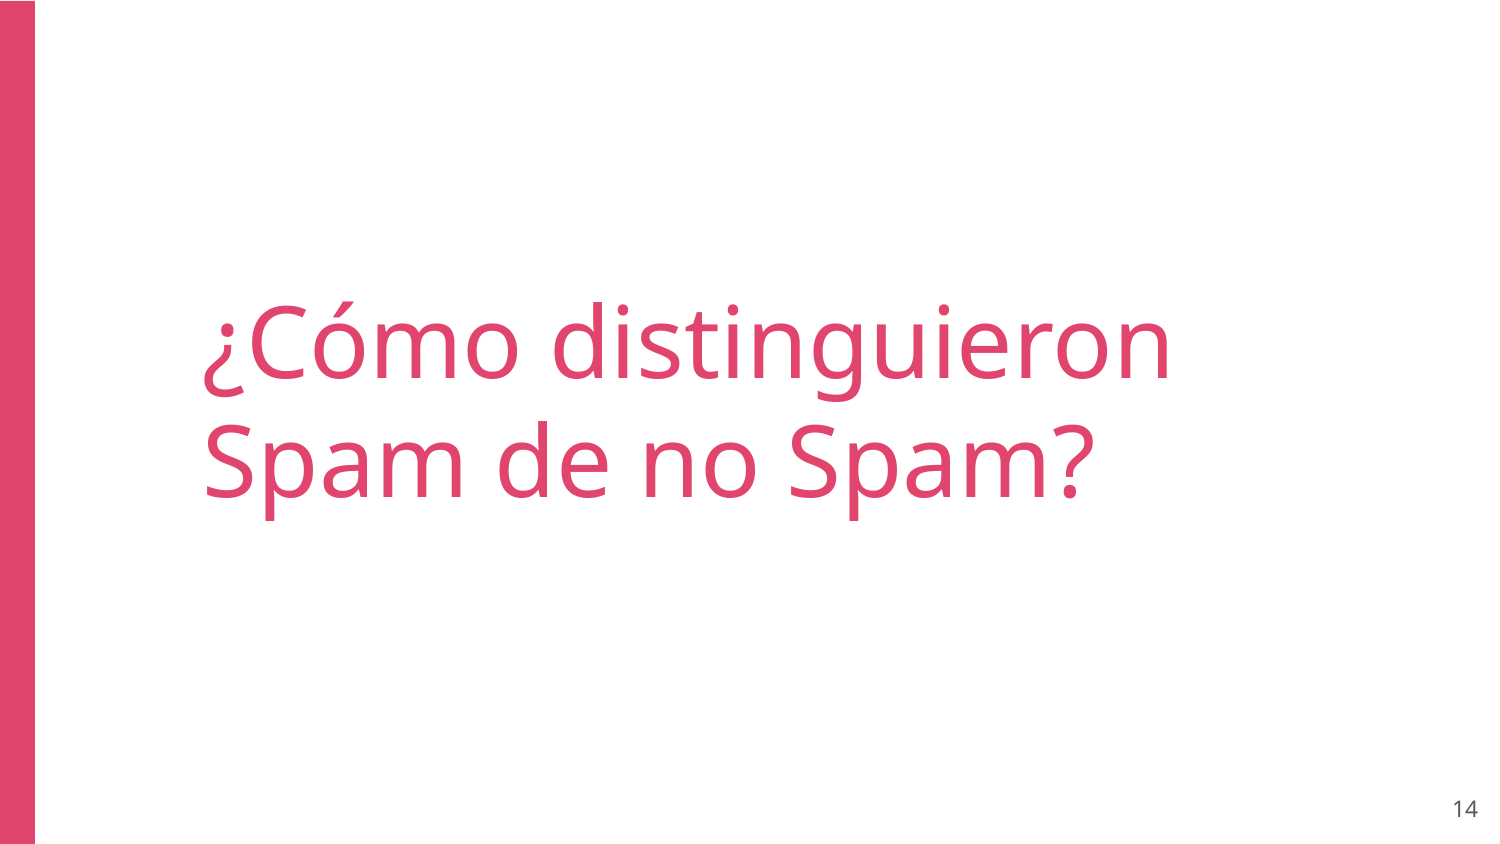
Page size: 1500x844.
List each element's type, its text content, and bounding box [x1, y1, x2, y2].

text_box ¿Cómo distinguieron Spam de no Spam? [187, 263, 1349, 351]
slide_number ‹#› [1403, 779, 1494, 844]
